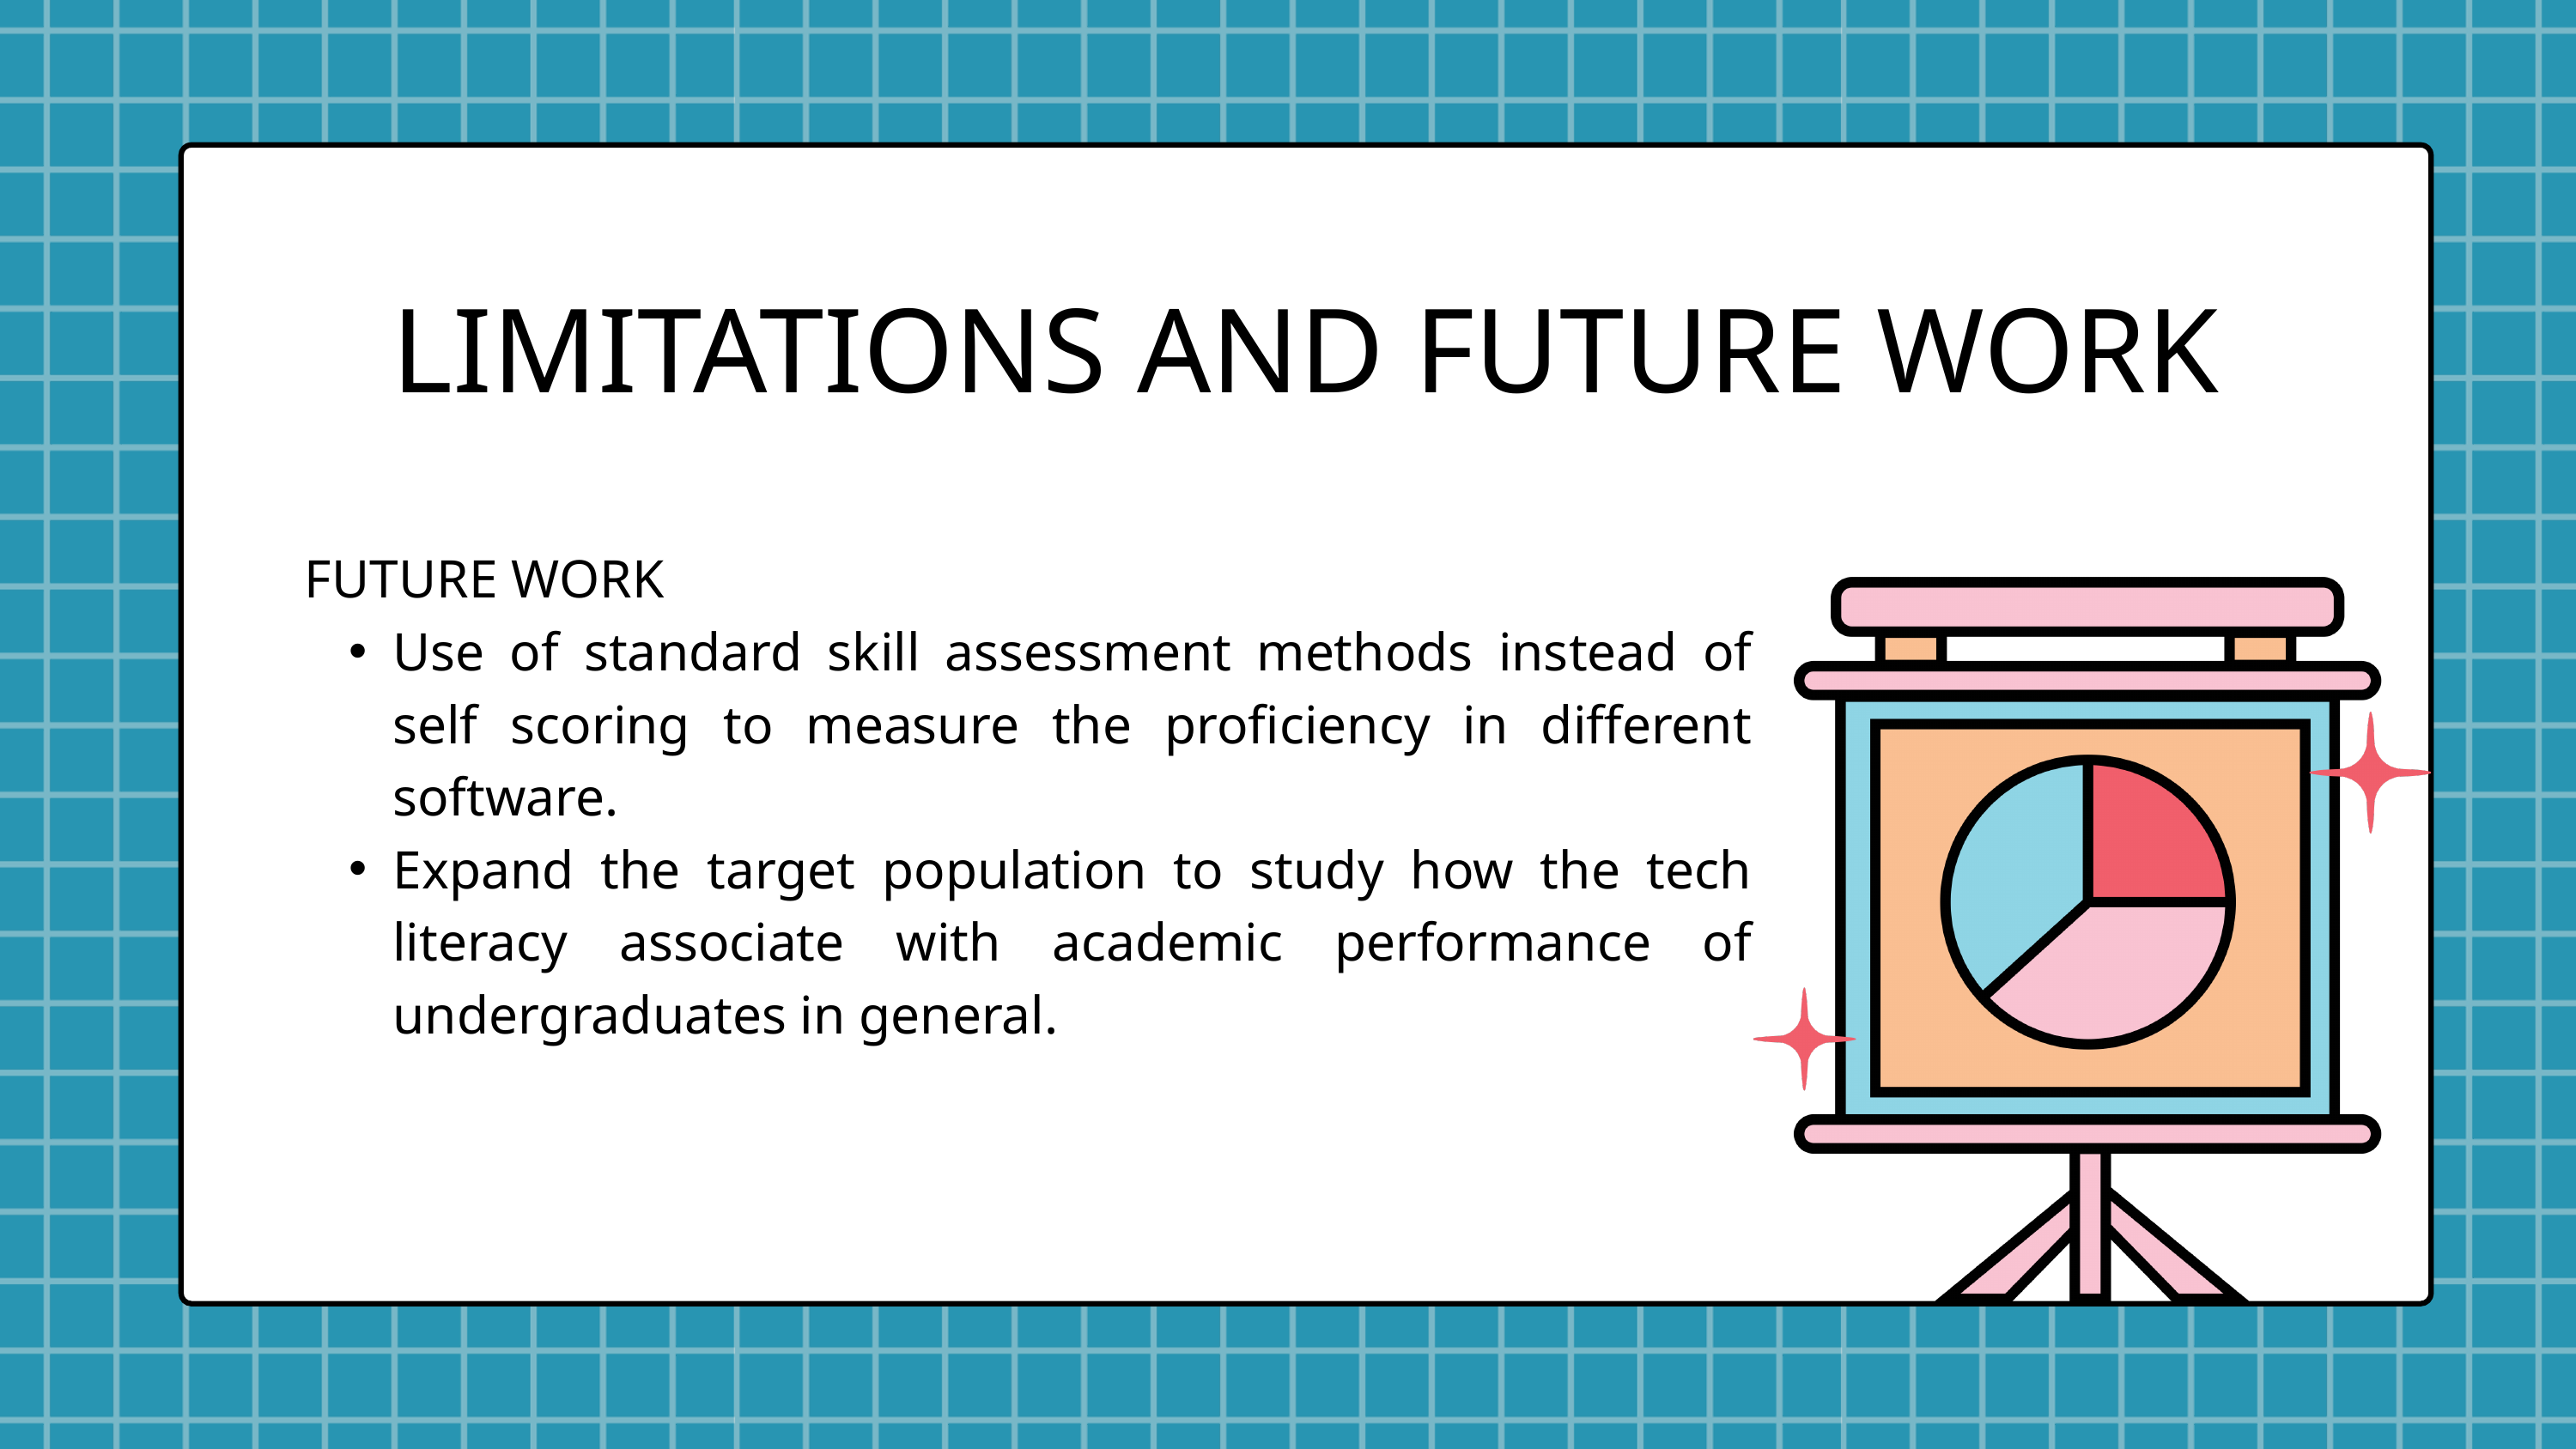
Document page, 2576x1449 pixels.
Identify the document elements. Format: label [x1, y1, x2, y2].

text_box [1840, 0, 2576, 1449]
text_box [180, 144, 2432, 1304]
text_box [736, 1311, 1840, 1449]
text_box [0, 0, 736, 1449]
text_box [736, 0, 1840, 142]
